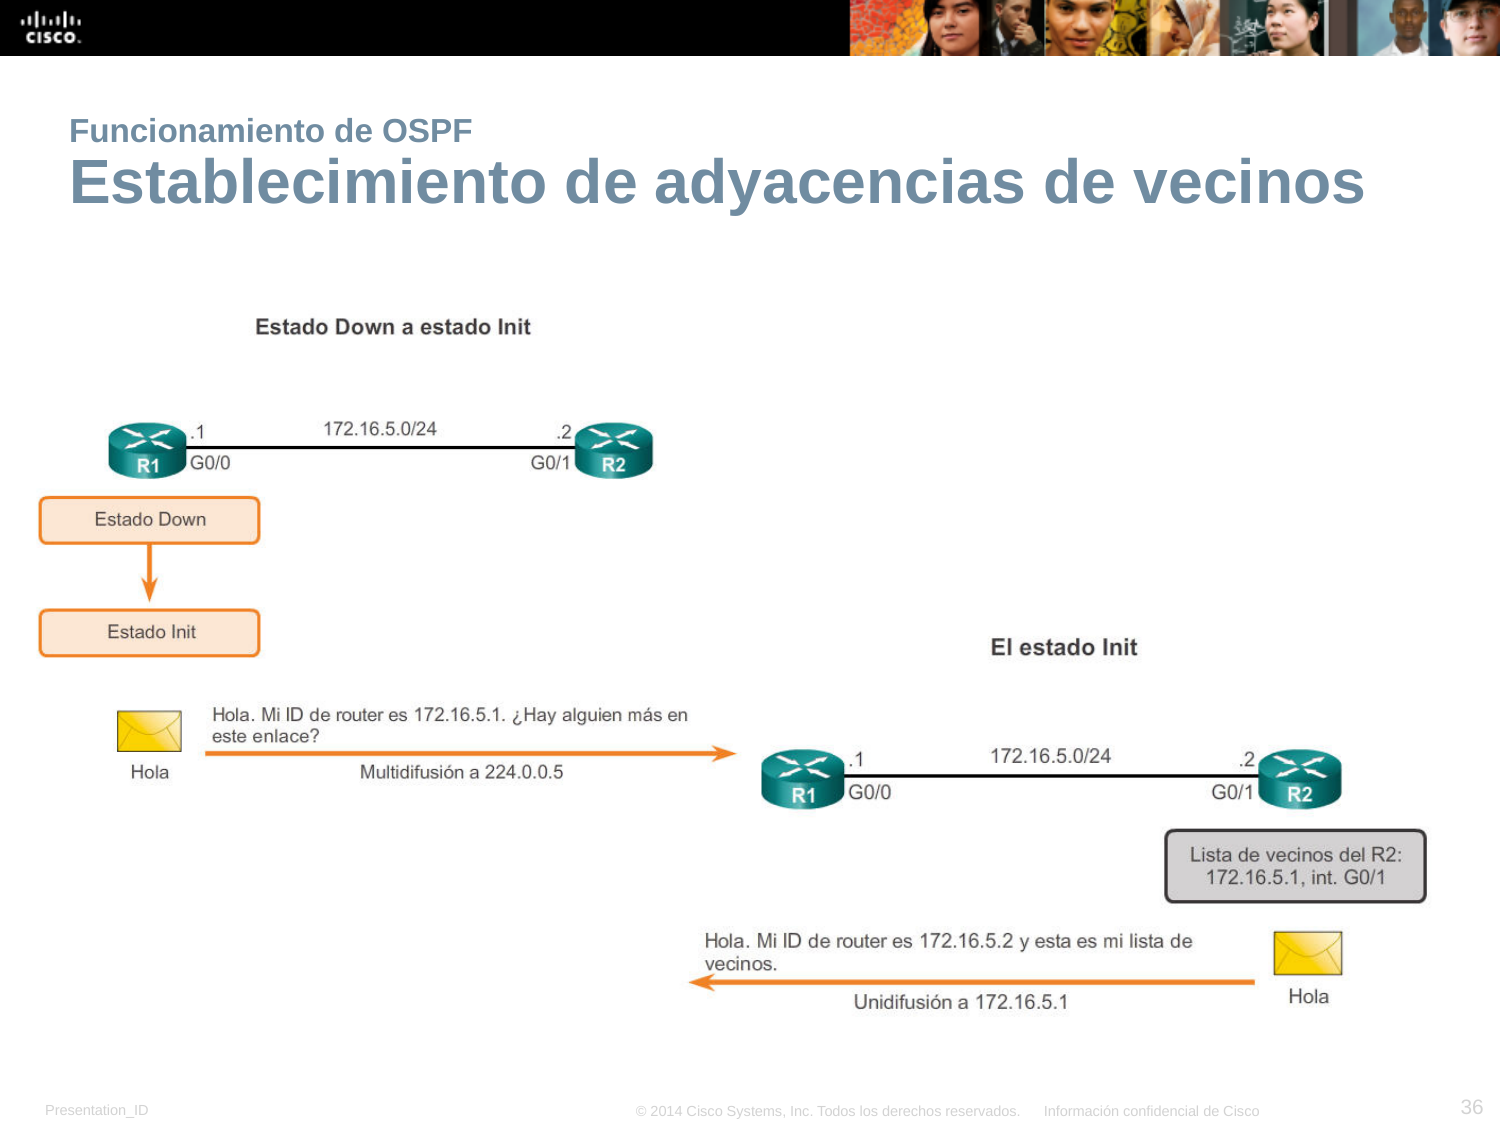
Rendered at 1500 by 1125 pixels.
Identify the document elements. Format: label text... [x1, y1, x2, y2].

picture [0, 0, 1500, 56]
picture [28, 310, 1445, 1069]
title Funcionamiento de OSPF Establecimiento de adyacencias de vecinos [55, 80, 1444, 224]
